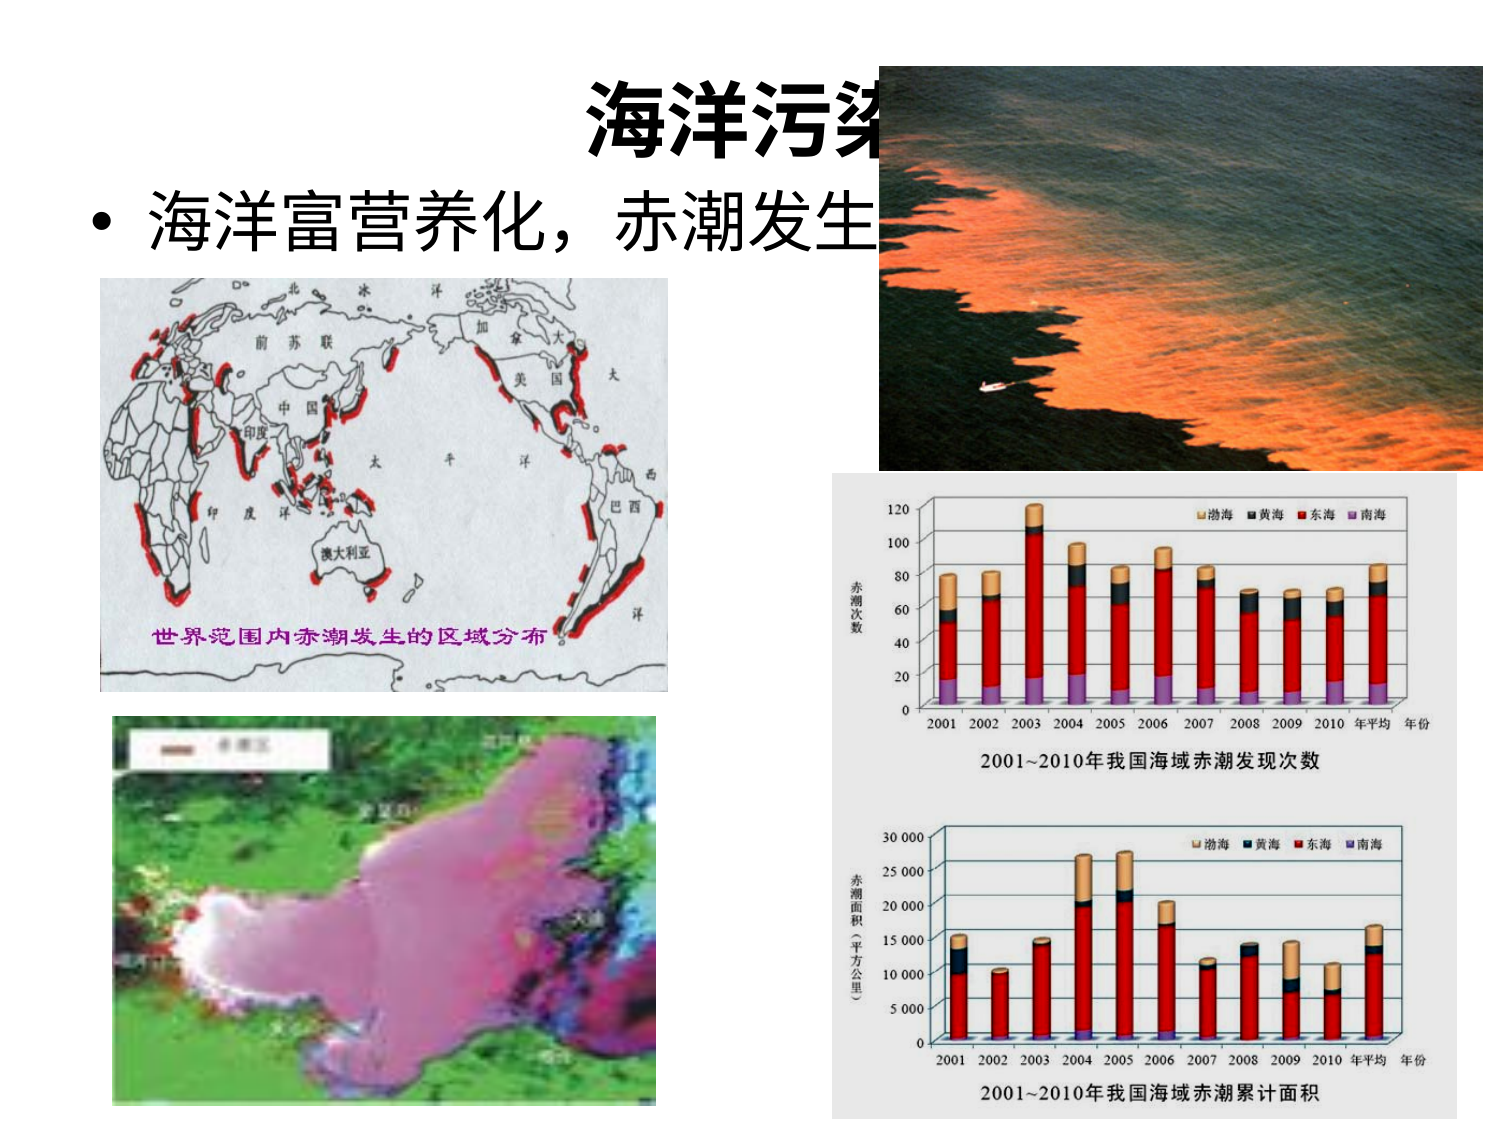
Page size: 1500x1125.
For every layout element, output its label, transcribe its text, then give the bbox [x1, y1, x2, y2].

picture [879, 66, 1483, 471]
picture [99, 278, 668, 692]
picture [832, 473, 1457, 1119]
picture [111, 715, 656, 1107]
title 海洋污染 [75, 75, 874, 161]
list 海洋富营养化，赤潮发生。 [75, 172, 874, 963]
